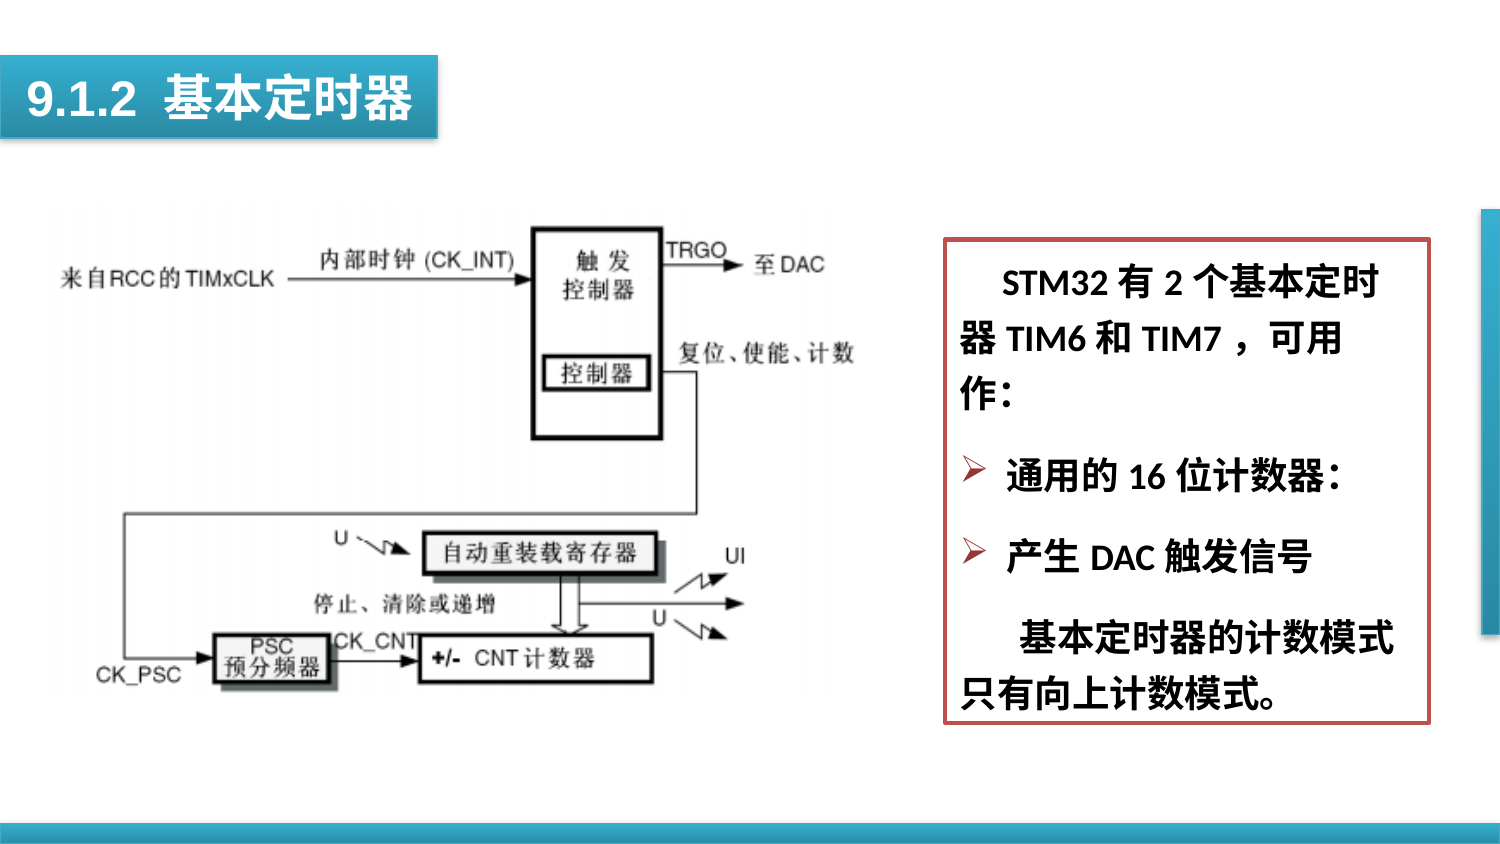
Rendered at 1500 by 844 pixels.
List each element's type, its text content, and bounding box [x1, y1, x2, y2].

text_box STM32有2个基本定时器TIM6和TIM7，可用作： 通用的16位计数器： 产生DAC触发信号 基本定时器的计数模式只有向上计数模式。 [943, 237, 1431, 725]
text_box [0, 55, 438, 139]
text_box 9.1.2 基本定时器 [11, 59, 429, 134]
picture [47, 203, 864, 700]
